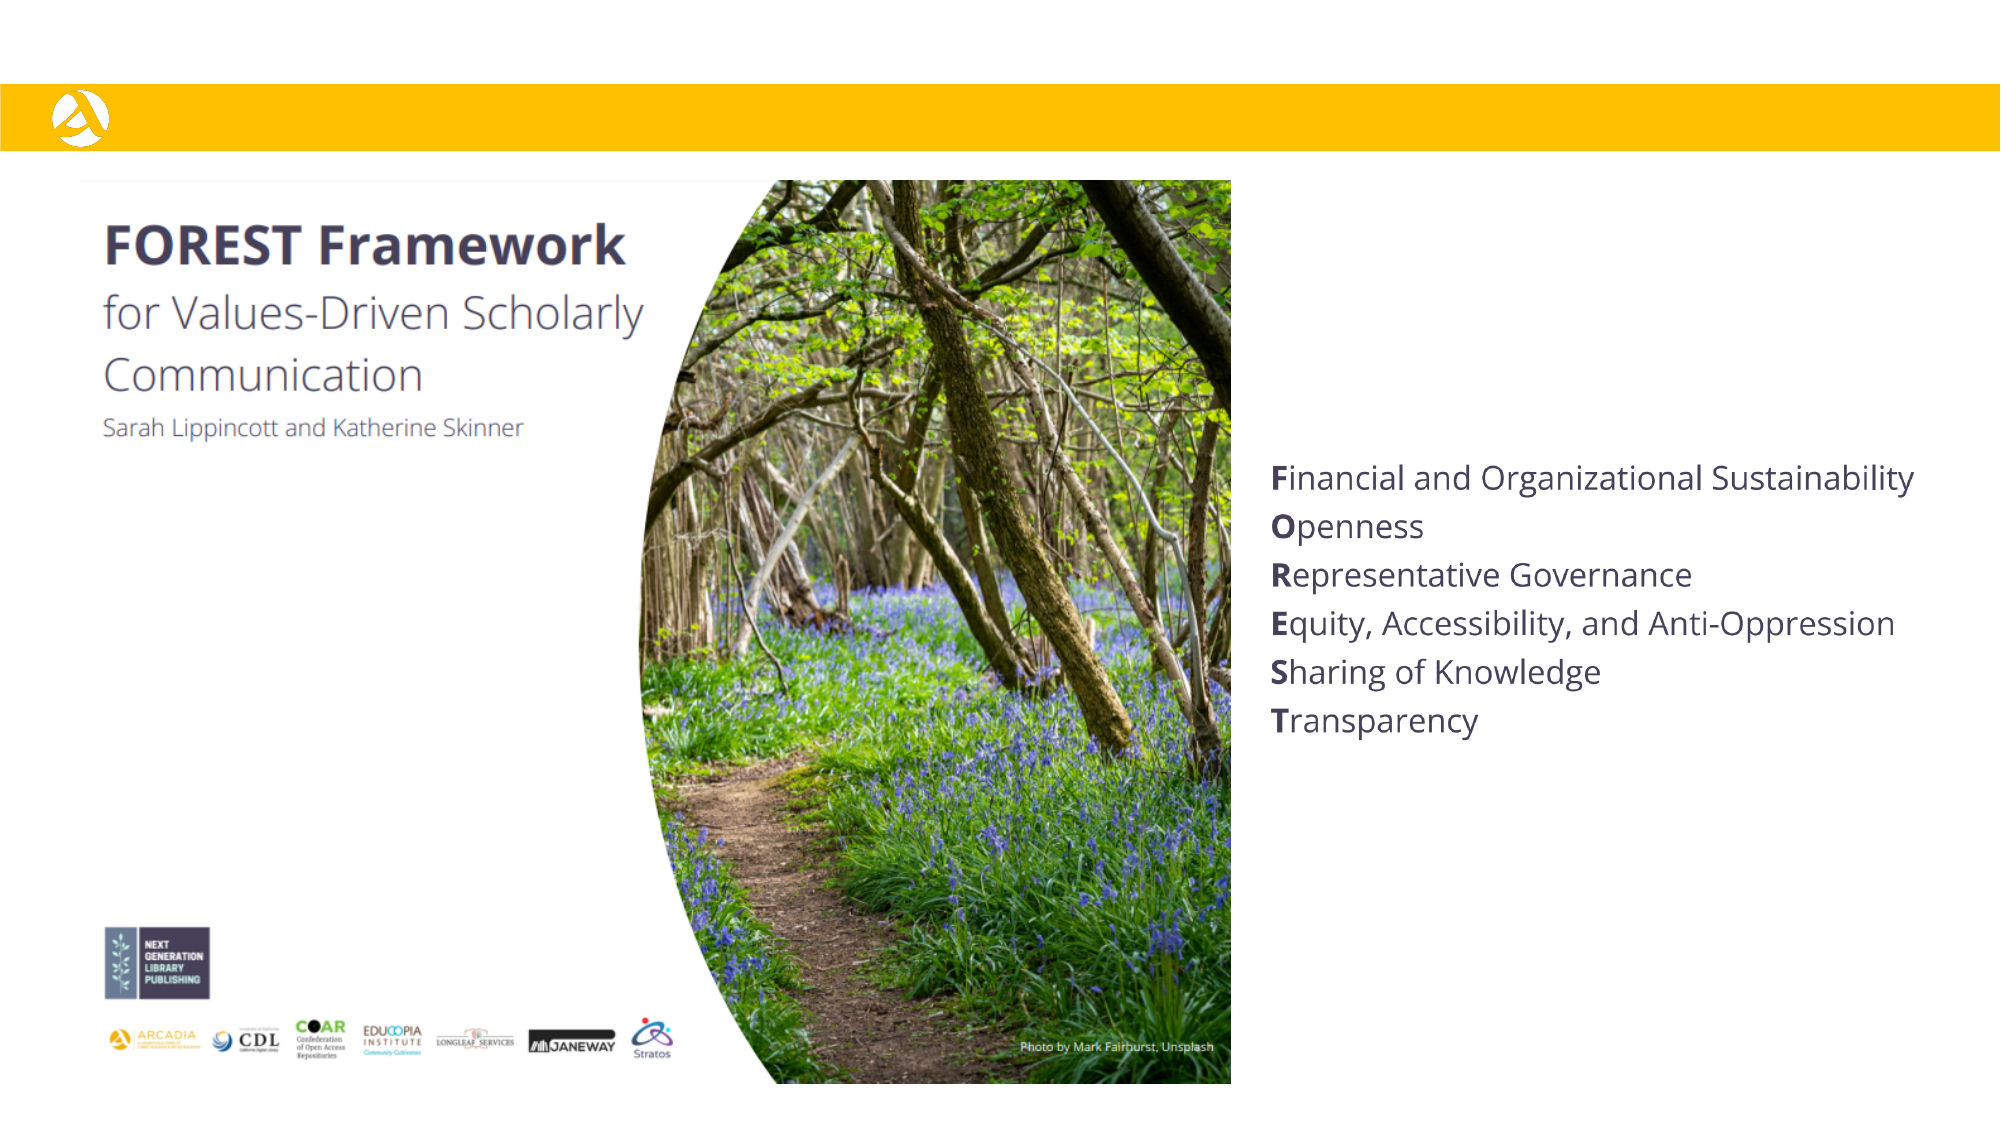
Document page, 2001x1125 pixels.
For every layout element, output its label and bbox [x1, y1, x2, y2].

text_box [0, 84, 2000, 152]
picture [1244, 437, 1964, 772]
picture [81, 180, 1231, 1084]
picture [46, 86, 116, 155]
